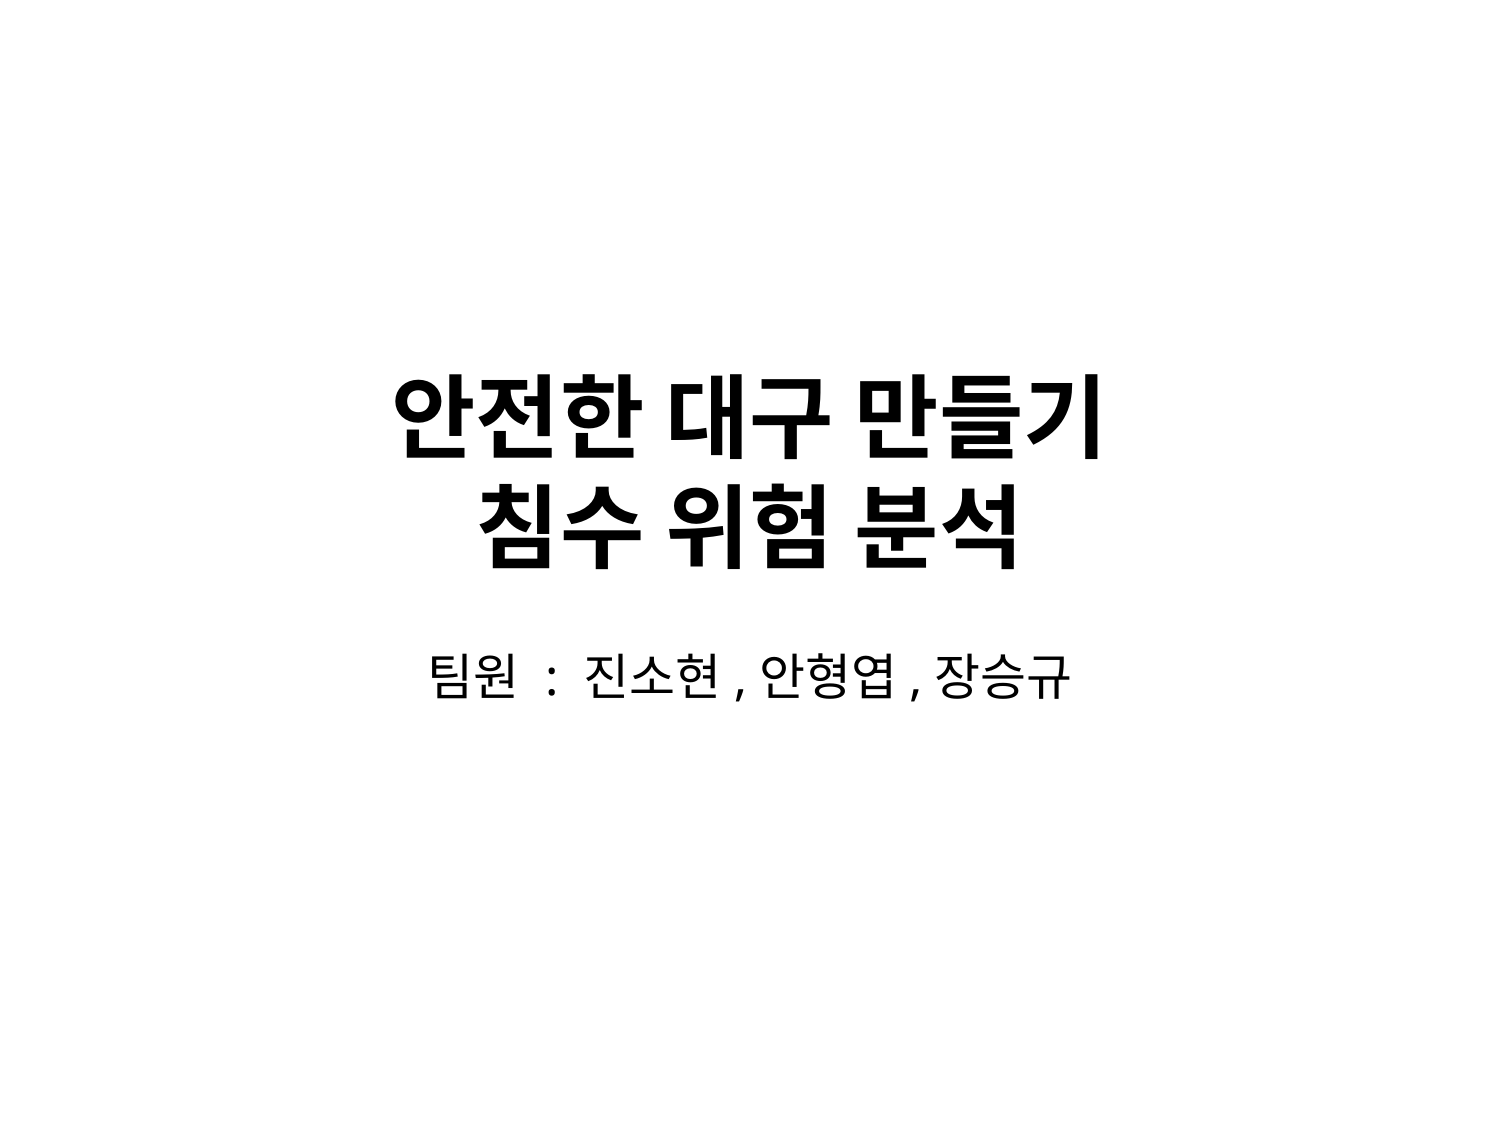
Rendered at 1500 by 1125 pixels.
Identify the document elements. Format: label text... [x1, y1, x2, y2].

subtitle 팀원 : 진소현,안형엽,장승규 [225, 637, 1275, 925]
title 안전한 대구 만들기 침수 위험 분석 [112, 349, 1388, 591]
